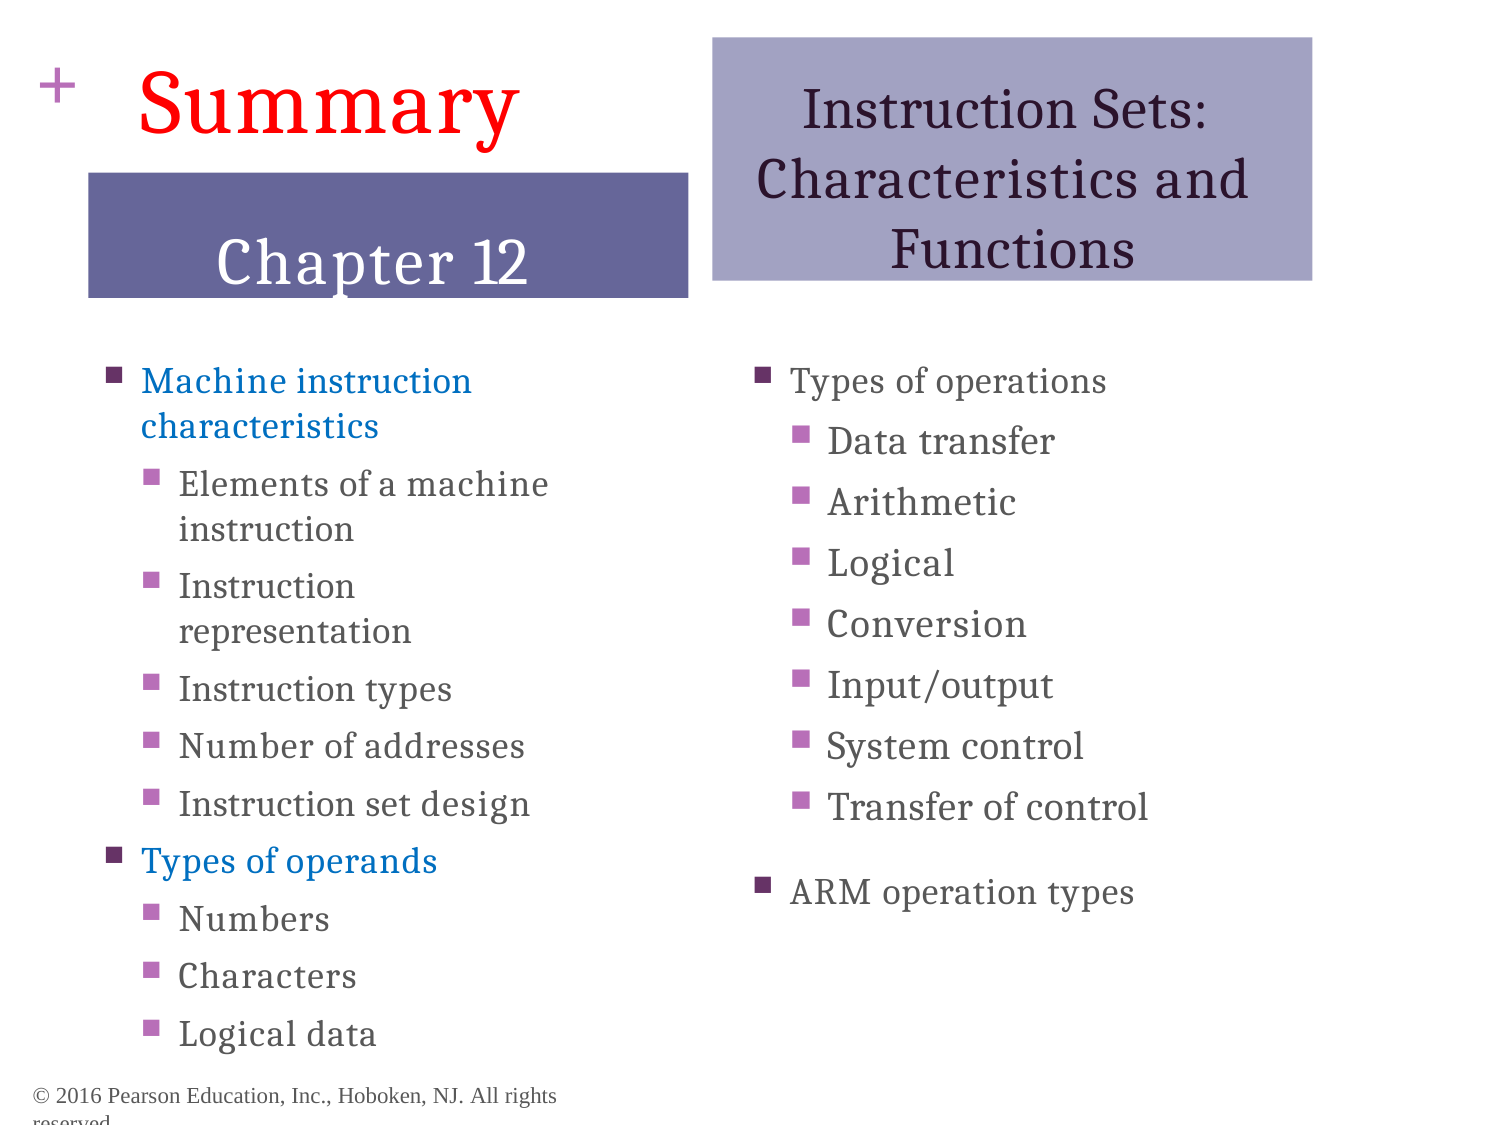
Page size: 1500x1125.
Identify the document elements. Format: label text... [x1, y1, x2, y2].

title Summary [137, 39, 542, 172]
text_box Instruction Sets: Characteristics and Functions [712, 37, 1313, 281]
footer © 2016 Pearson Education, Inc., Hoboken, NJ. All rights reserved. [30, 1081, 647, 1125]
text_box + [34, 32, 82, 125]
list Types of operations Data transfer Arithmetic Logical Conversion Input/output System control Transfer of control ARM operation types [750, 342, 1172, 995]
text_box Chapter 12 [88, 172, 689, 298]
list Machine instruction characteristics Elements of a machine instruction Instruction representation Instruction types Number of addresses Instruction set design Types of operands Numbers Characters Logical data [101, 354, 625, 1055]
